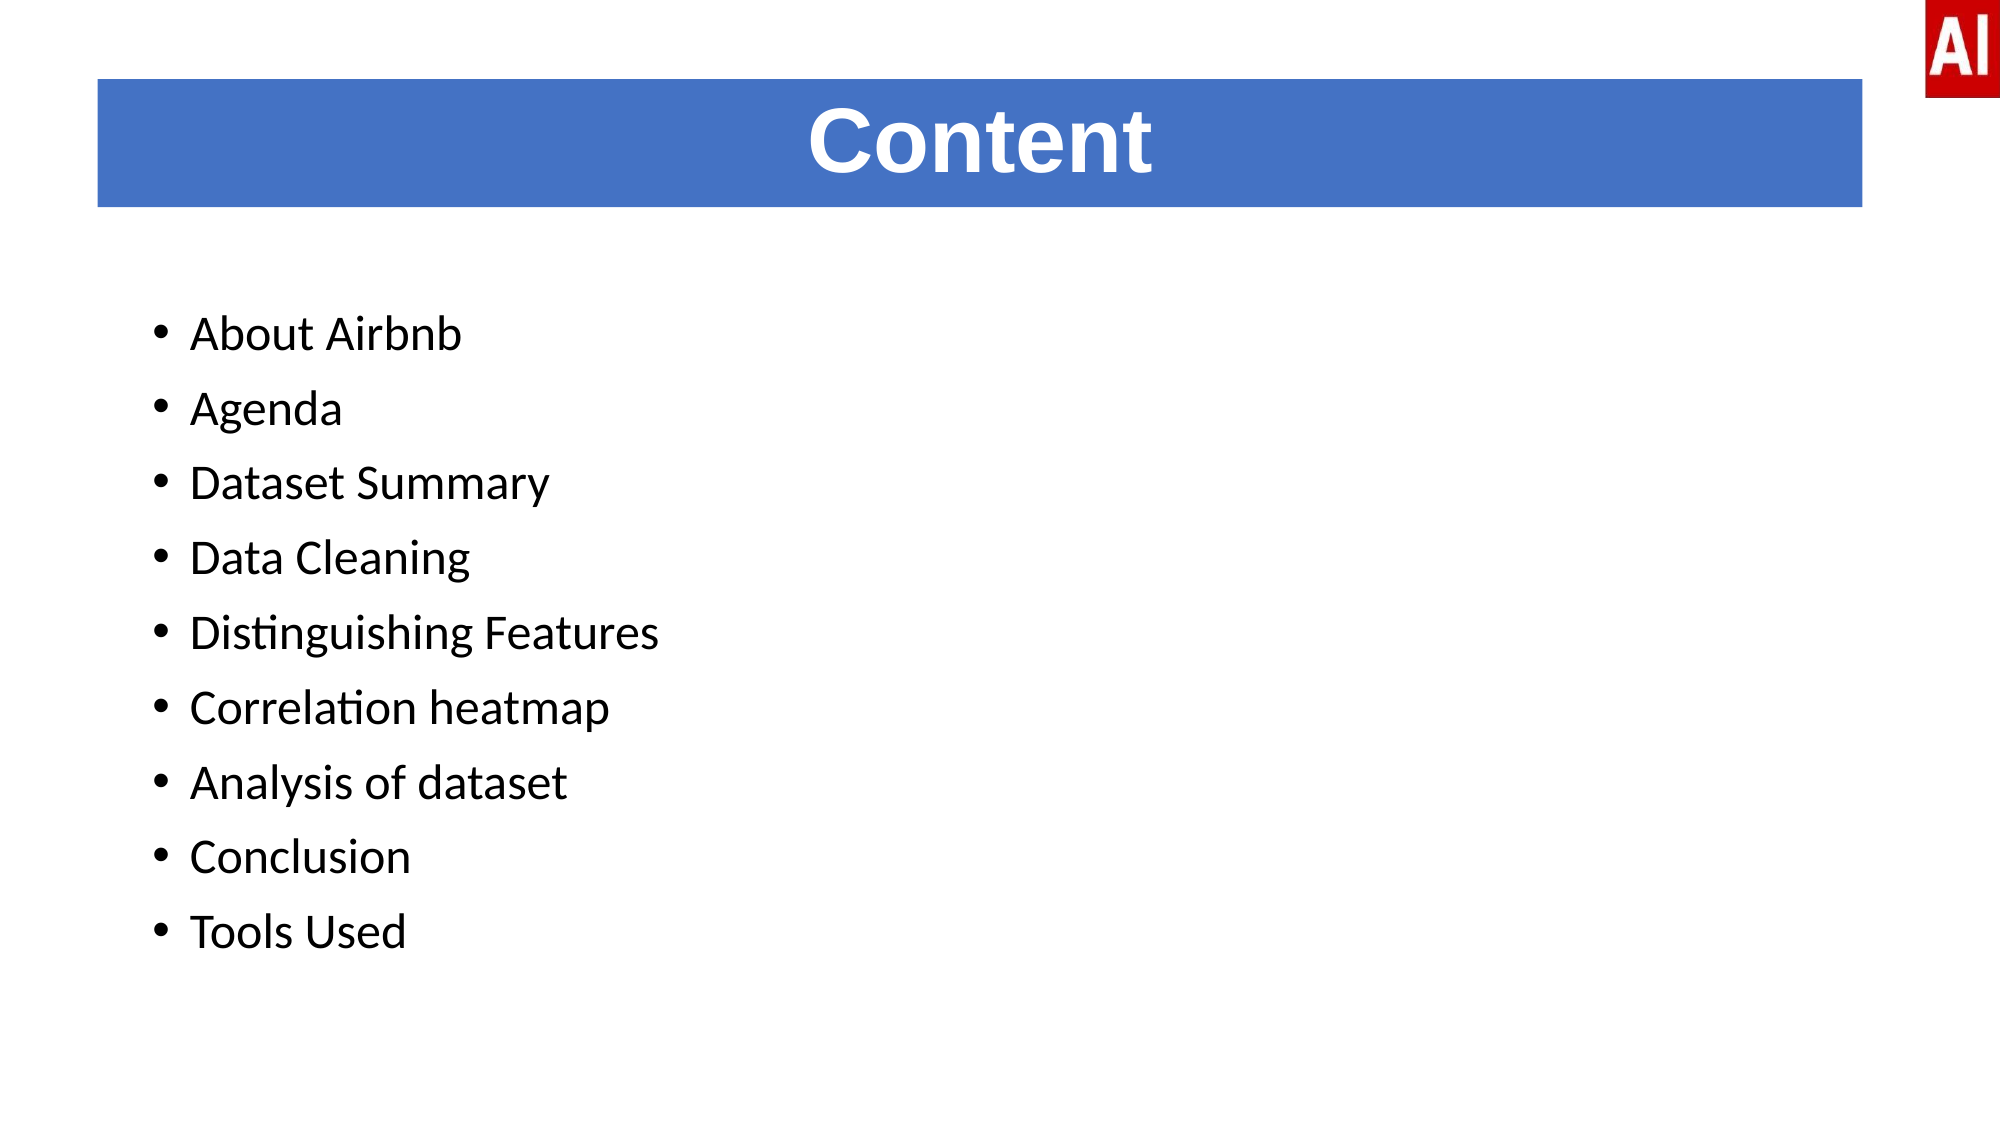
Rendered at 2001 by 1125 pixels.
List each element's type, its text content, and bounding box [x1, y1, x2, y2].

list About Airbnb Agenda Dataset Summary Data Cleaning Distinguishing Features Correlation heatmap Analysis of dataset Conclusion Tools Used [137, 299, 1863, 1014]
title Content [97, 79, 1863, 208]
picture [1924, 0, 2000, 98]
